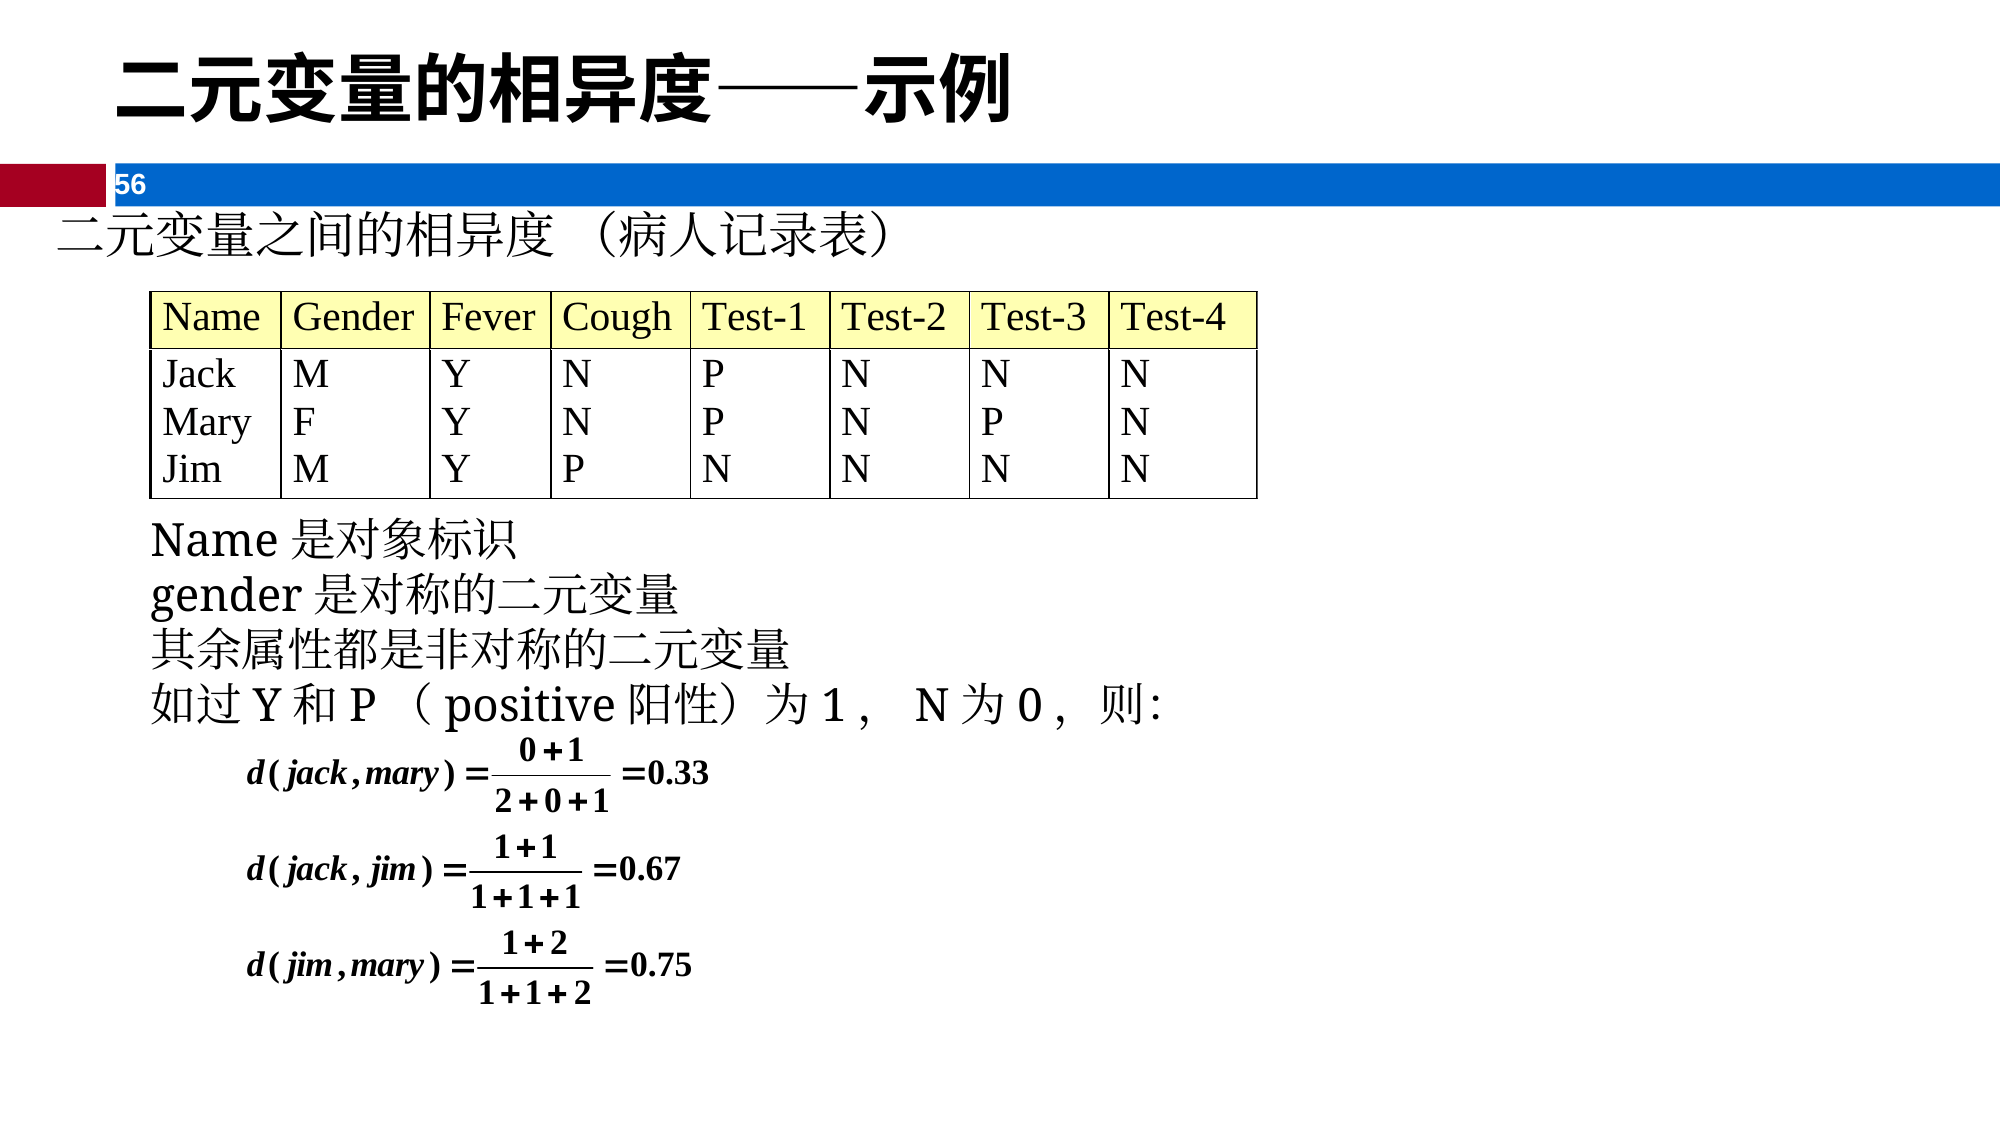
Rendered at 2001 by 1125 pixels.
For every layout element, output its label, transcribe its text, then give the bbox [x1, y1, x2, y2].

text_box Name是对象标识 gender是对称的二元变量 其余属性都是非对称的二元变量 如过Y和P（positive阳性）为1，N为0，则： [135, 503, 1376, 738]
text_box 二元变量的相异度——示例 [98, 15, 1529, 158]
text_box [147, 290, 1258, 532]
text_box 二元变量之间的相异度 （病人记录表） [41, 196, 1282, 272]
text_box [241, 726, 715, 1012]
